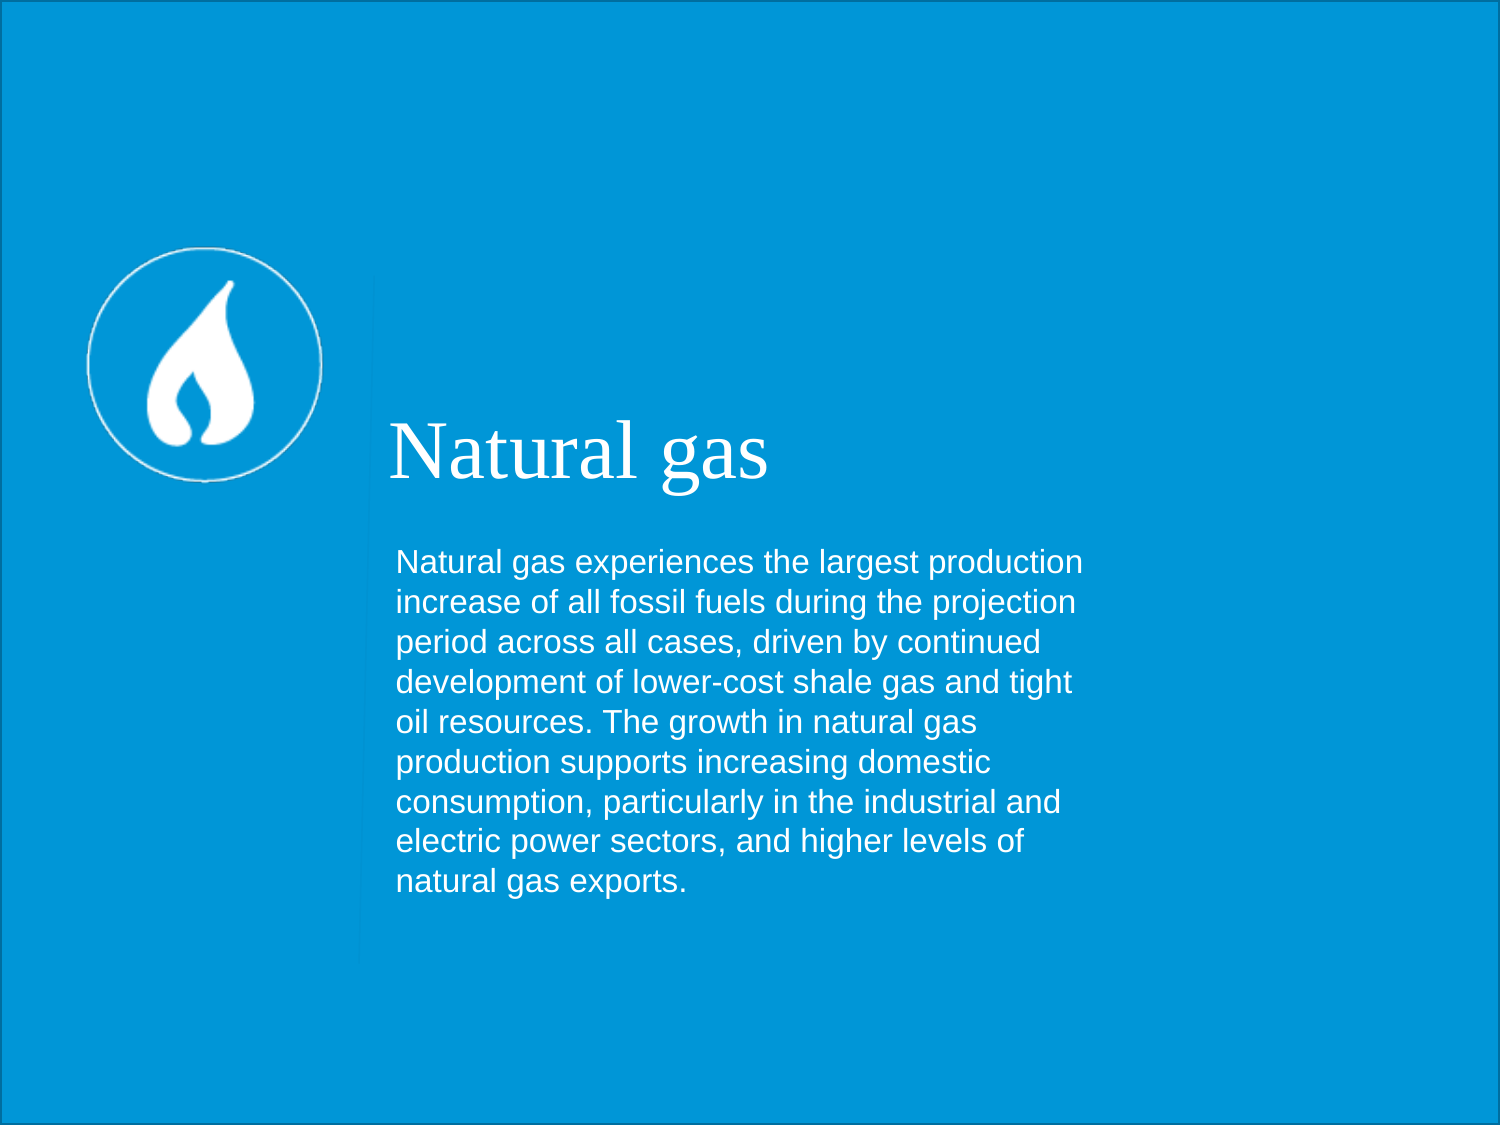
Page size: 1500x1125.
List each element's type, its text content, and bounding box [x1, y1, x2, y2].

list Natural gas experiences the largest production increase of all fossil fuels during the projection period across all cases, driven by continued development of lower-cost shale gas and tight oil resources. The growth in natural gas production supports increasing domestic consumption, particularly in the industrial and electric power sectors, and higher levels of natural gas exports. [380, 532, 1121, 1052]
picture [87, 248, 322, 483]
title Natural gas [374, 258, 1425, 503]
